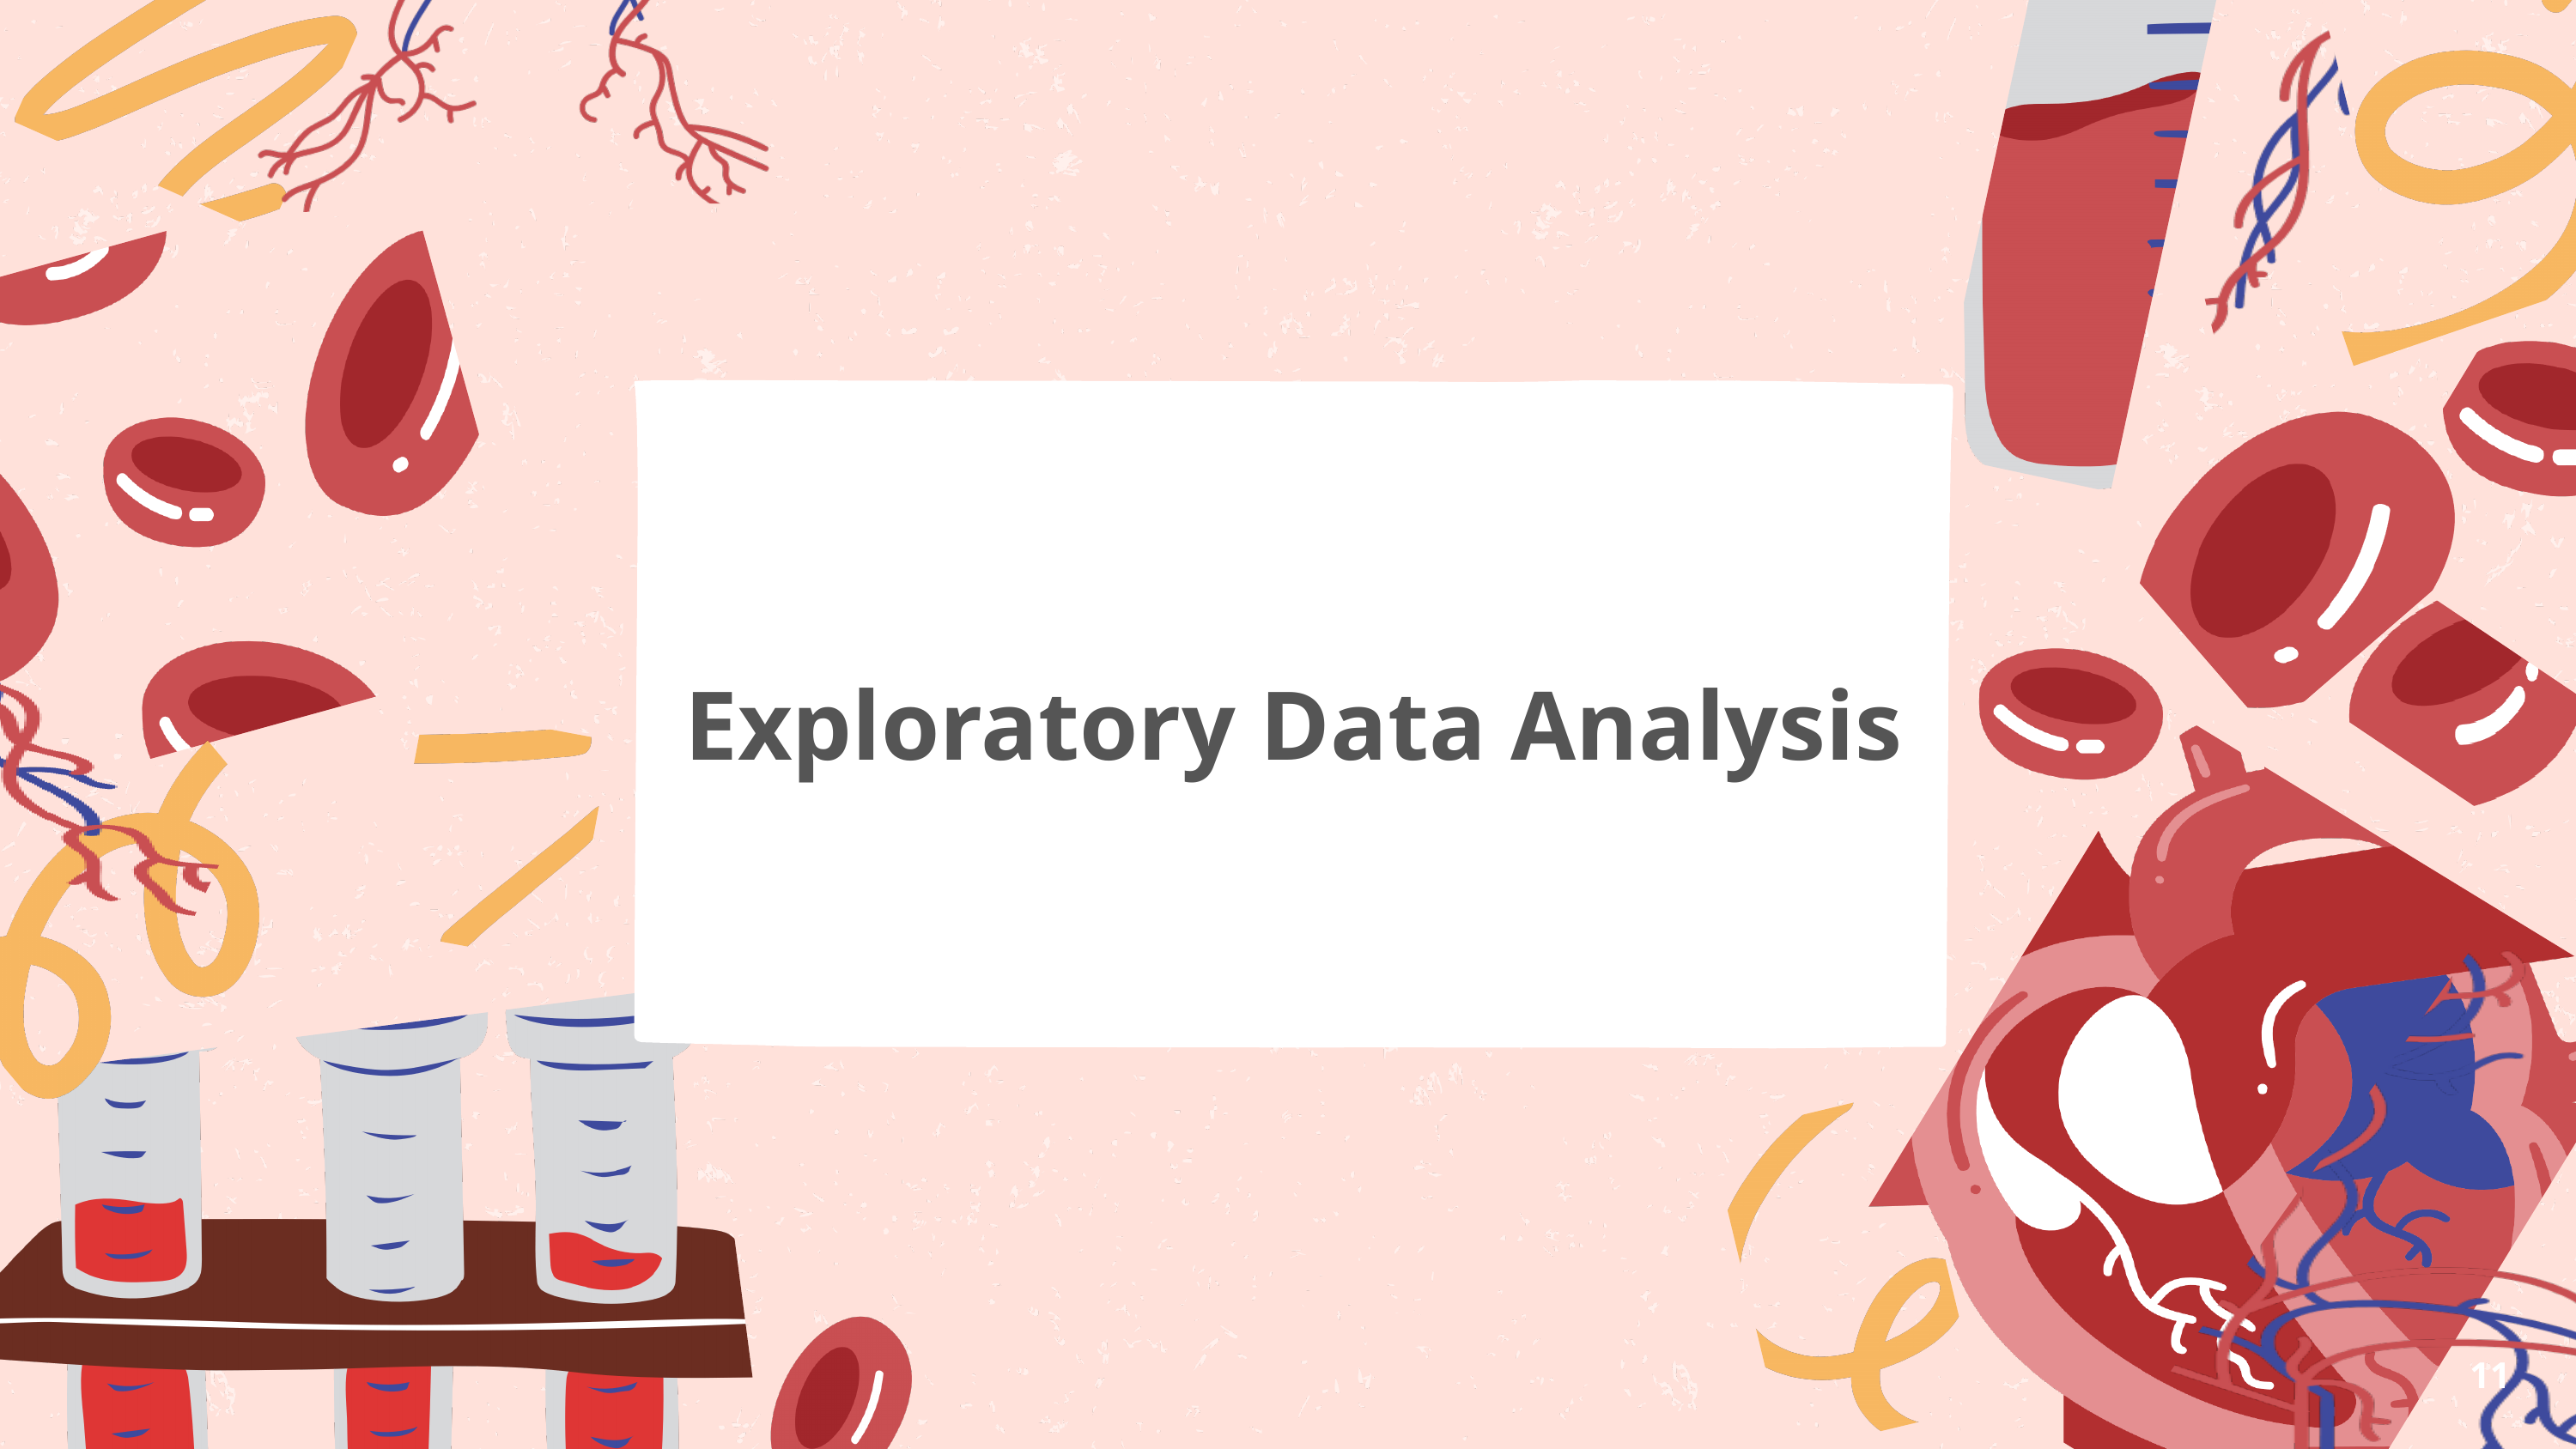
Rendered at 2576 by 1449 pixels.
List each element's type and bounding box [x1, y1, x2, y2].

text_box [0, 0, 2576, 1449]
text_box [634, 379, 1953, 1050]
